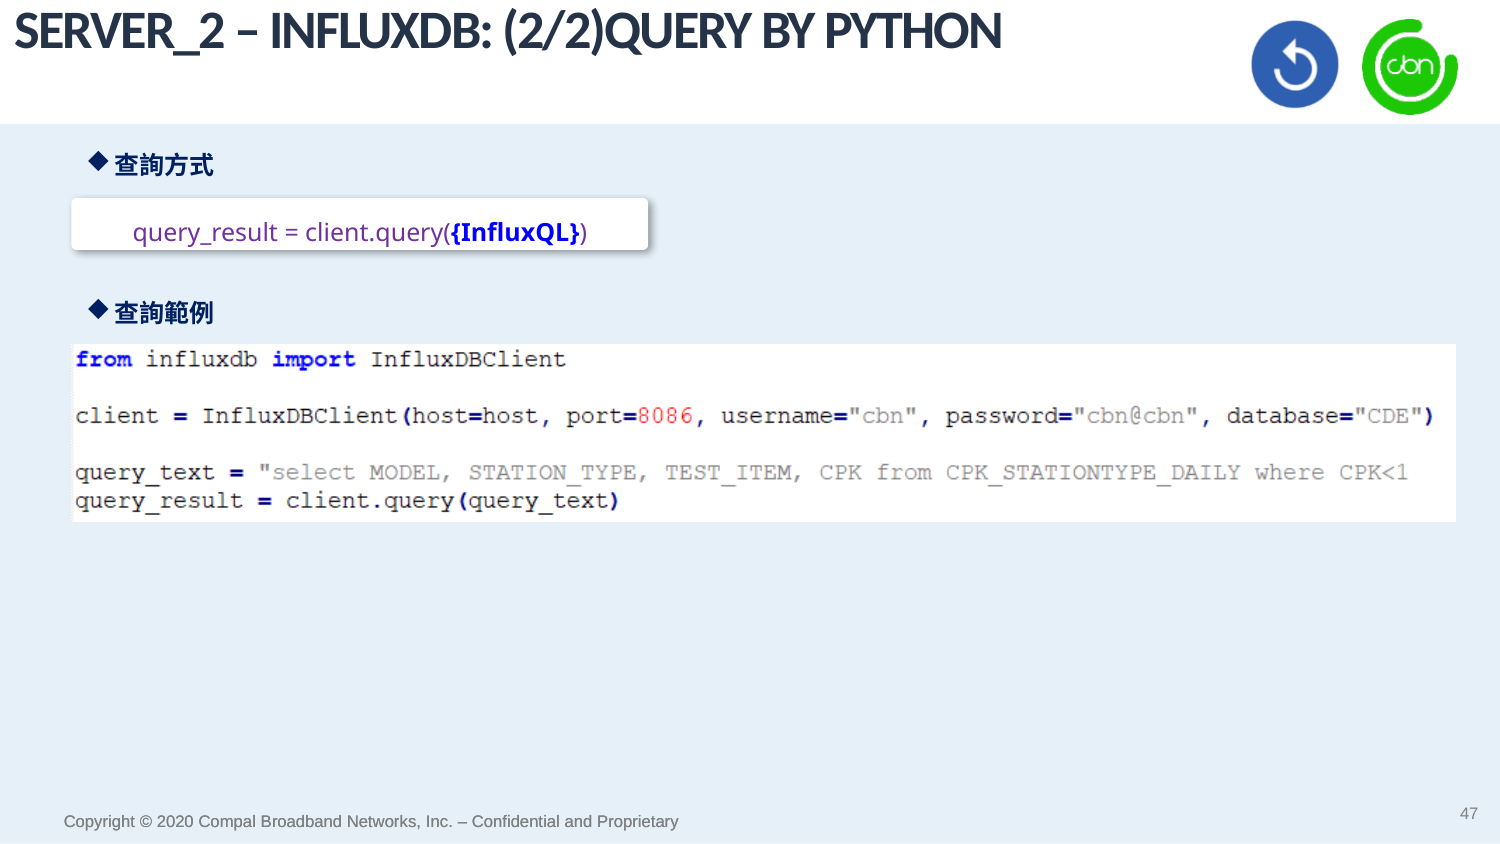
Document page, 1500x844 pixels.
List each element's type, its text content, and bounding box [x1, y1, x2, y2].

slide_number 47 [1418, 795, 1494, 831]
text_box server_2 – Influxdb: (2/2)query by python [0, 0, 1375, 86]
picture [1362, 19, 1458, 115]
picture [1251, 20, 1339, 111]
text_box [71, 142, 1457, 522]
